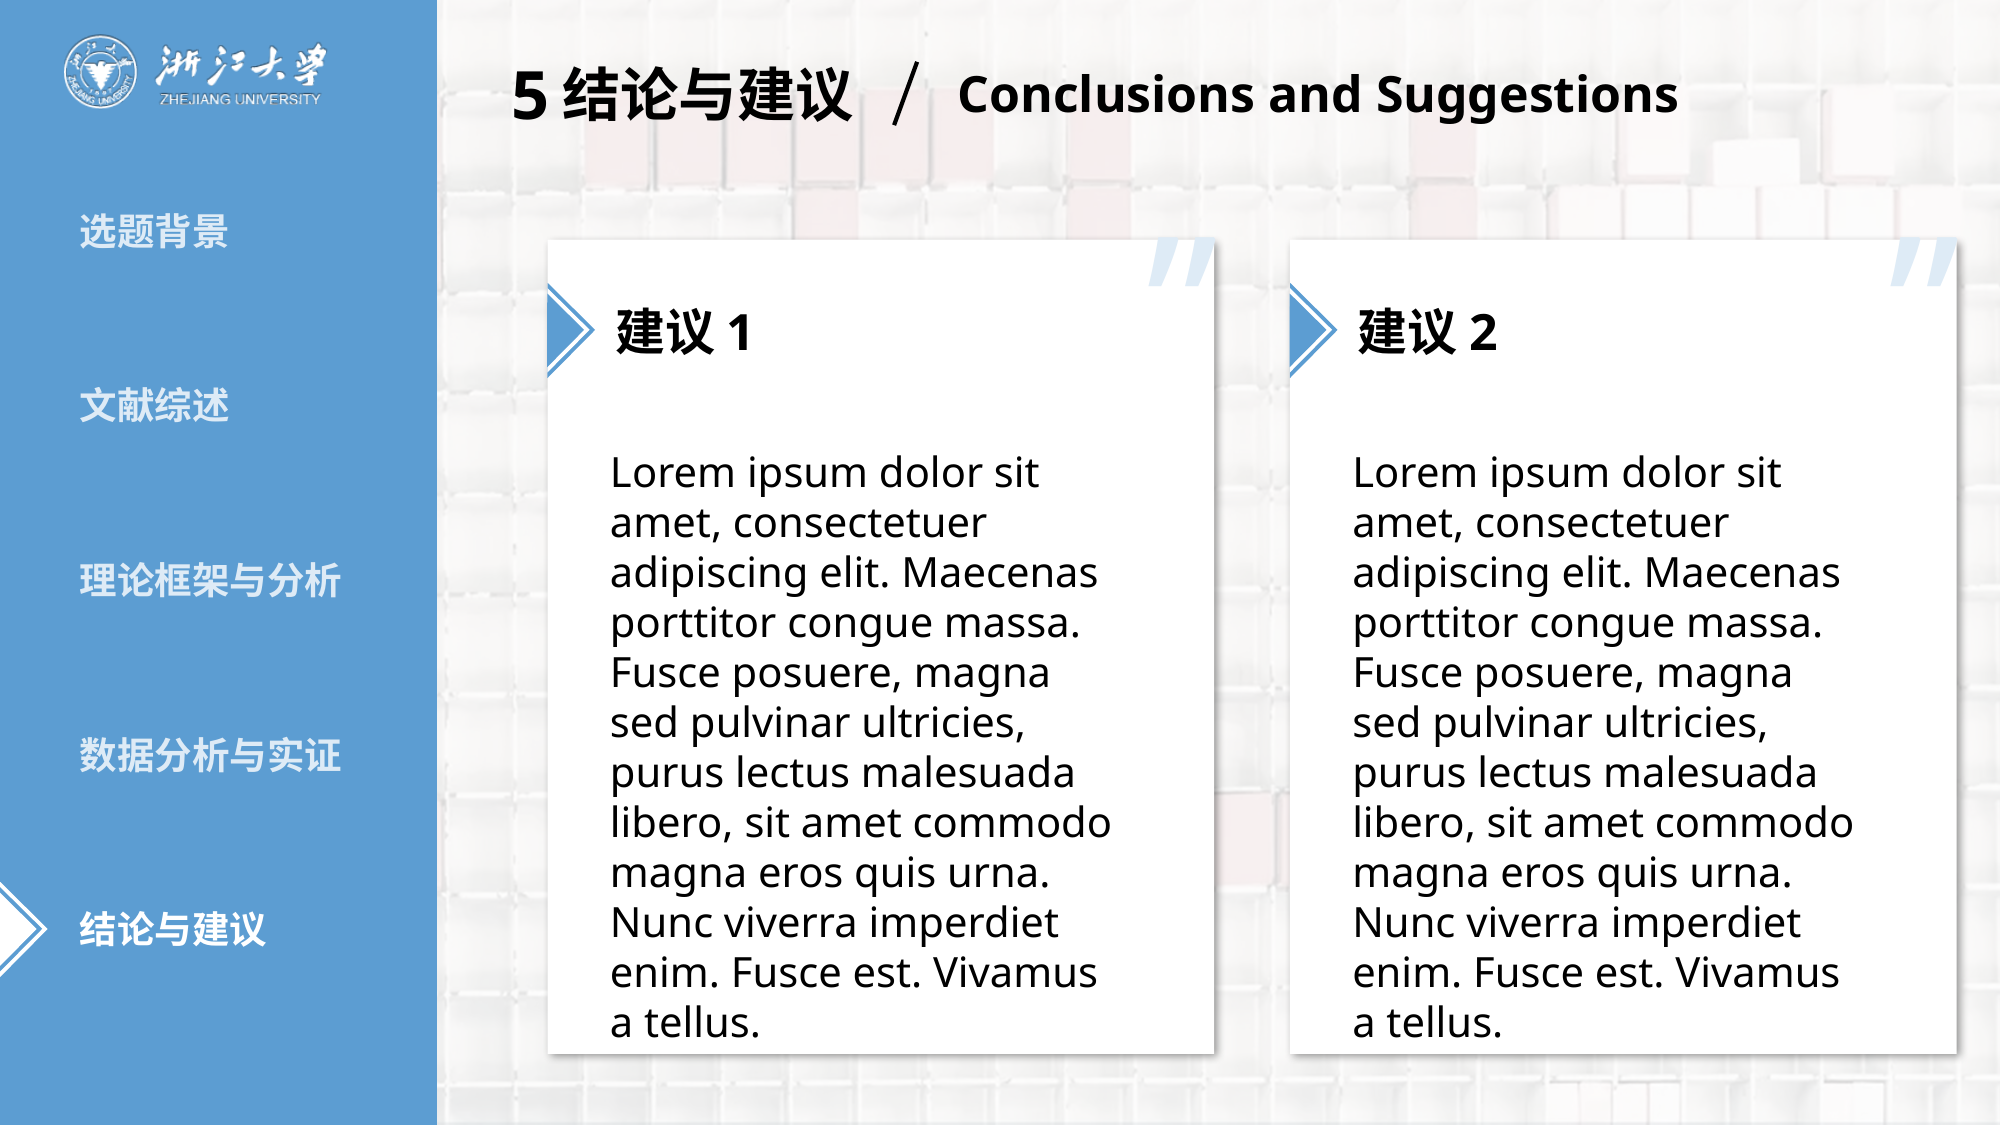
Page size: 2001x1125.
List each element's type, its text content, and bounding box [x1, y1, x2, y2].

text_box 5 [497, 45, 565, 141]
text_box Conclusions and Suggestions [942, 55, 1833, 131]
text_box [894, 61, 918, 126]
text_box 结论与建议 [64, 899, 362, 959]
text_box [0, 896, 34, 963]
text_box [0, 0, 438, 1125]
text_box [1256, 172, 2000, 1054]
text_box 选题背景 [64, 200, 362, 260]
text_box 理论框架与分析 [64, 549, 362, 610]
text_box 数据分析与实证 [64, 724, 362, 785]
text_box 文献综述 [64, 374, 362, 435]
picture [64, 33, 338, 113]
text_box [513, 172, 1256, 1054]
text_box 结论与建议 [547, 50, 895, 136]
